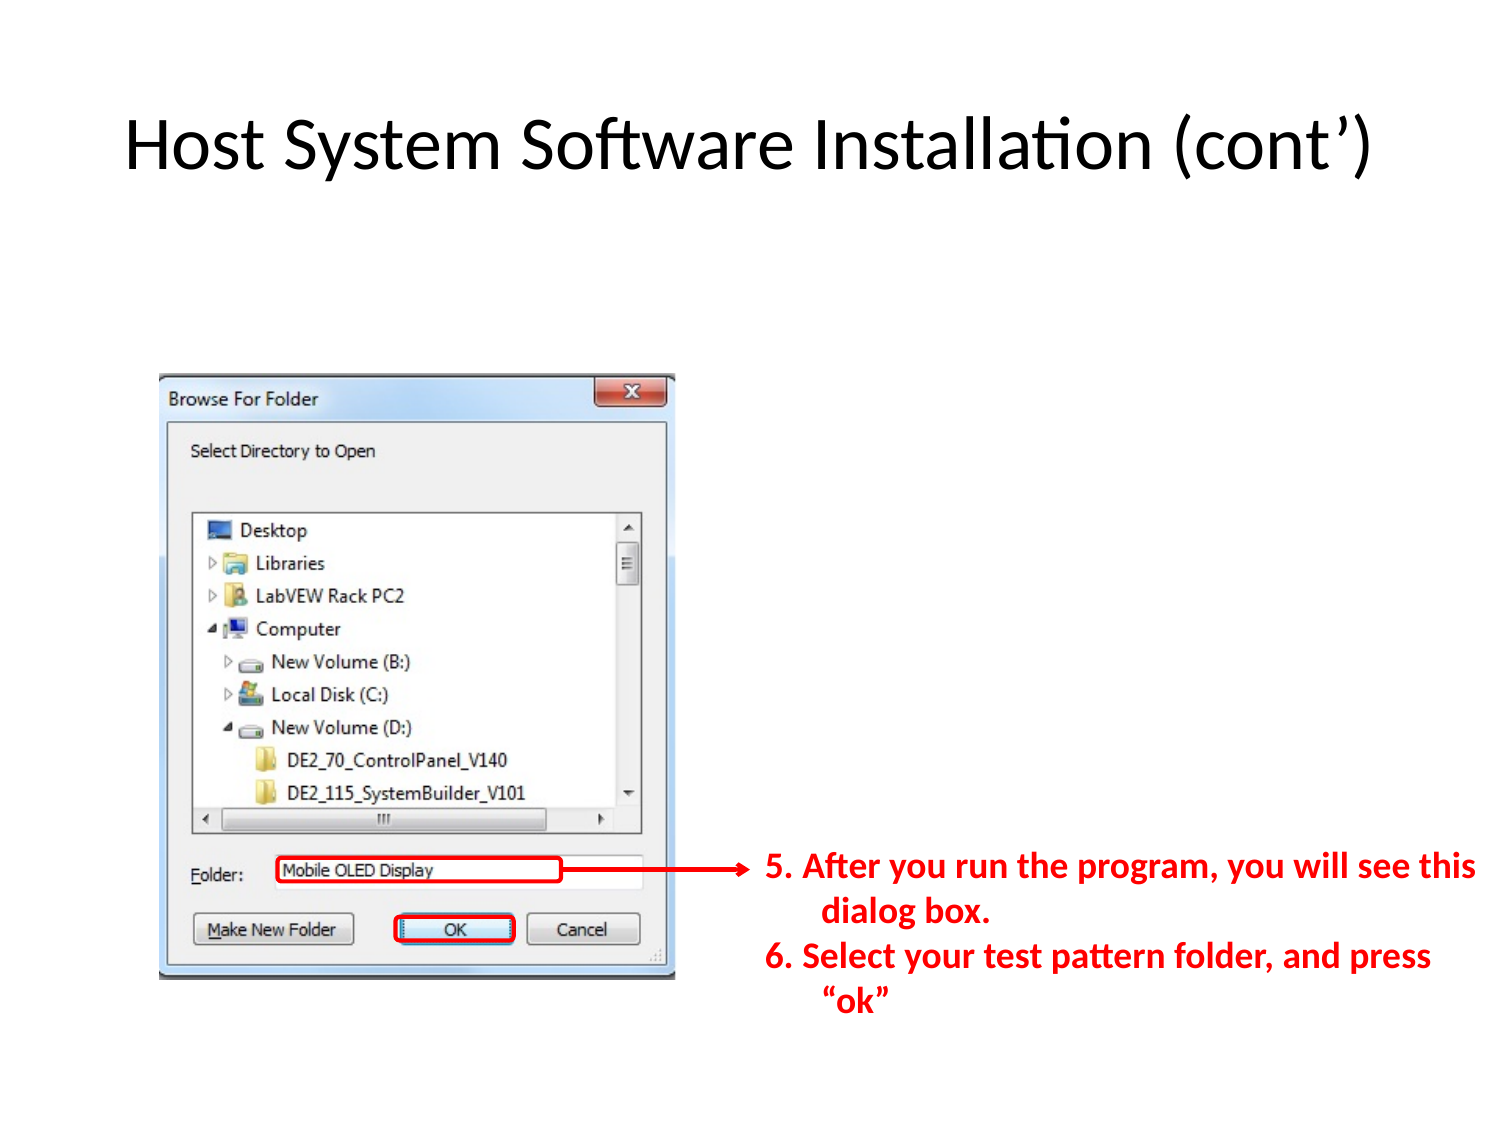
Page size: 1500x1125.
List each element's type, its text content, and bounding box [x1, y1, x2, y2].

title Host System Software Installation (cont’) [75, 45, 1425, 233]
picture [159, 373, 677, 980]
text_box 5. After you run the program, you will see this dialog box. 6. Select your test pattern folder, and press “ok” [749, 834, 1500, 1029]
